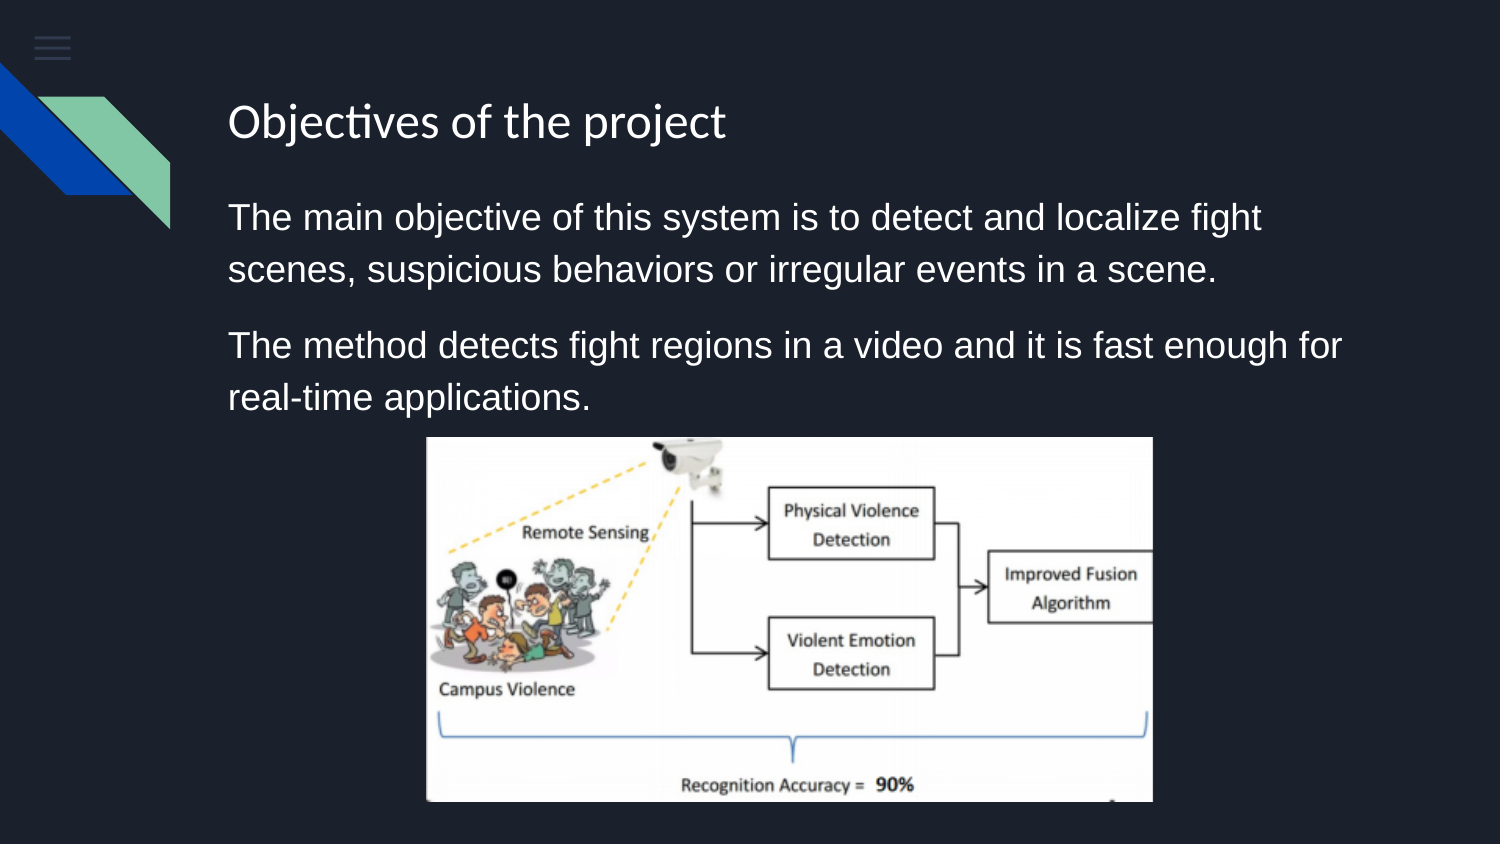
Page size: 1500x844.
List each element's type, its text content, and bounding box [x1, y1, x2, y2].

list The main objective of this system is to detect and localize fight scenes, suspicious behaviors or irregular events in a scene. The method detects fight regions in a video and it is fast enough for real-time applications. [212, 171, 1368, 825]
picture [425, 436, 1155, 802]
title Objectives of the project [212, 64, 1368, 171]
